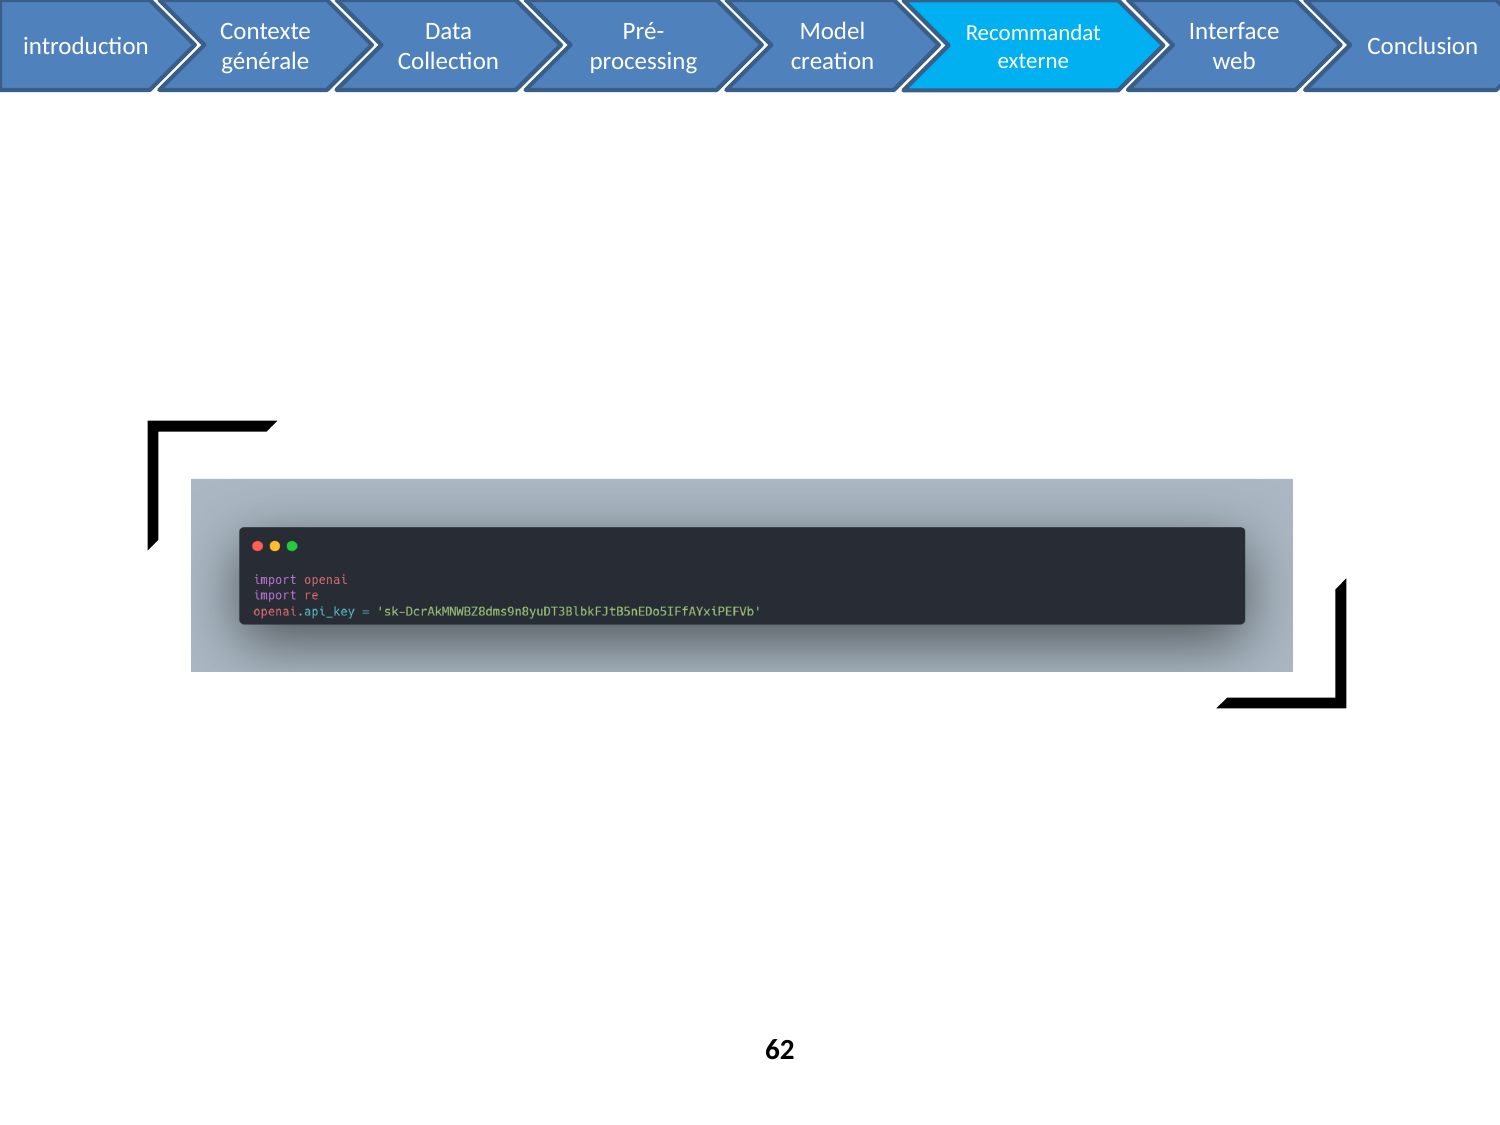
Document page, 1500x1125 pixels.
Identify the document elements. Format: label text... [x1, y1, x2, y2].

text_box Conclusion [1305, 0, 1500, 90]
text_box Model creation [726, 0, 939, 90]
text_box Pré-processing [525, 0, 762, 90]
text_box Recommandat externe [903, 0, 1164, 91]
text_box [1216, 578, 1347, 709]
text_box Contexte générale [159, 0, 372, 90]
text_box [147, 420, 278, 551]
text_box 62 [749, 1023, 833, 1074]
text_box Interface web [1127, 0, 1341, 90]
picture [191, 477, 1293, 672]
text_box introduction [0, 0, 195, 90]
text_box Data Collection [336, 0, 561, 90]
